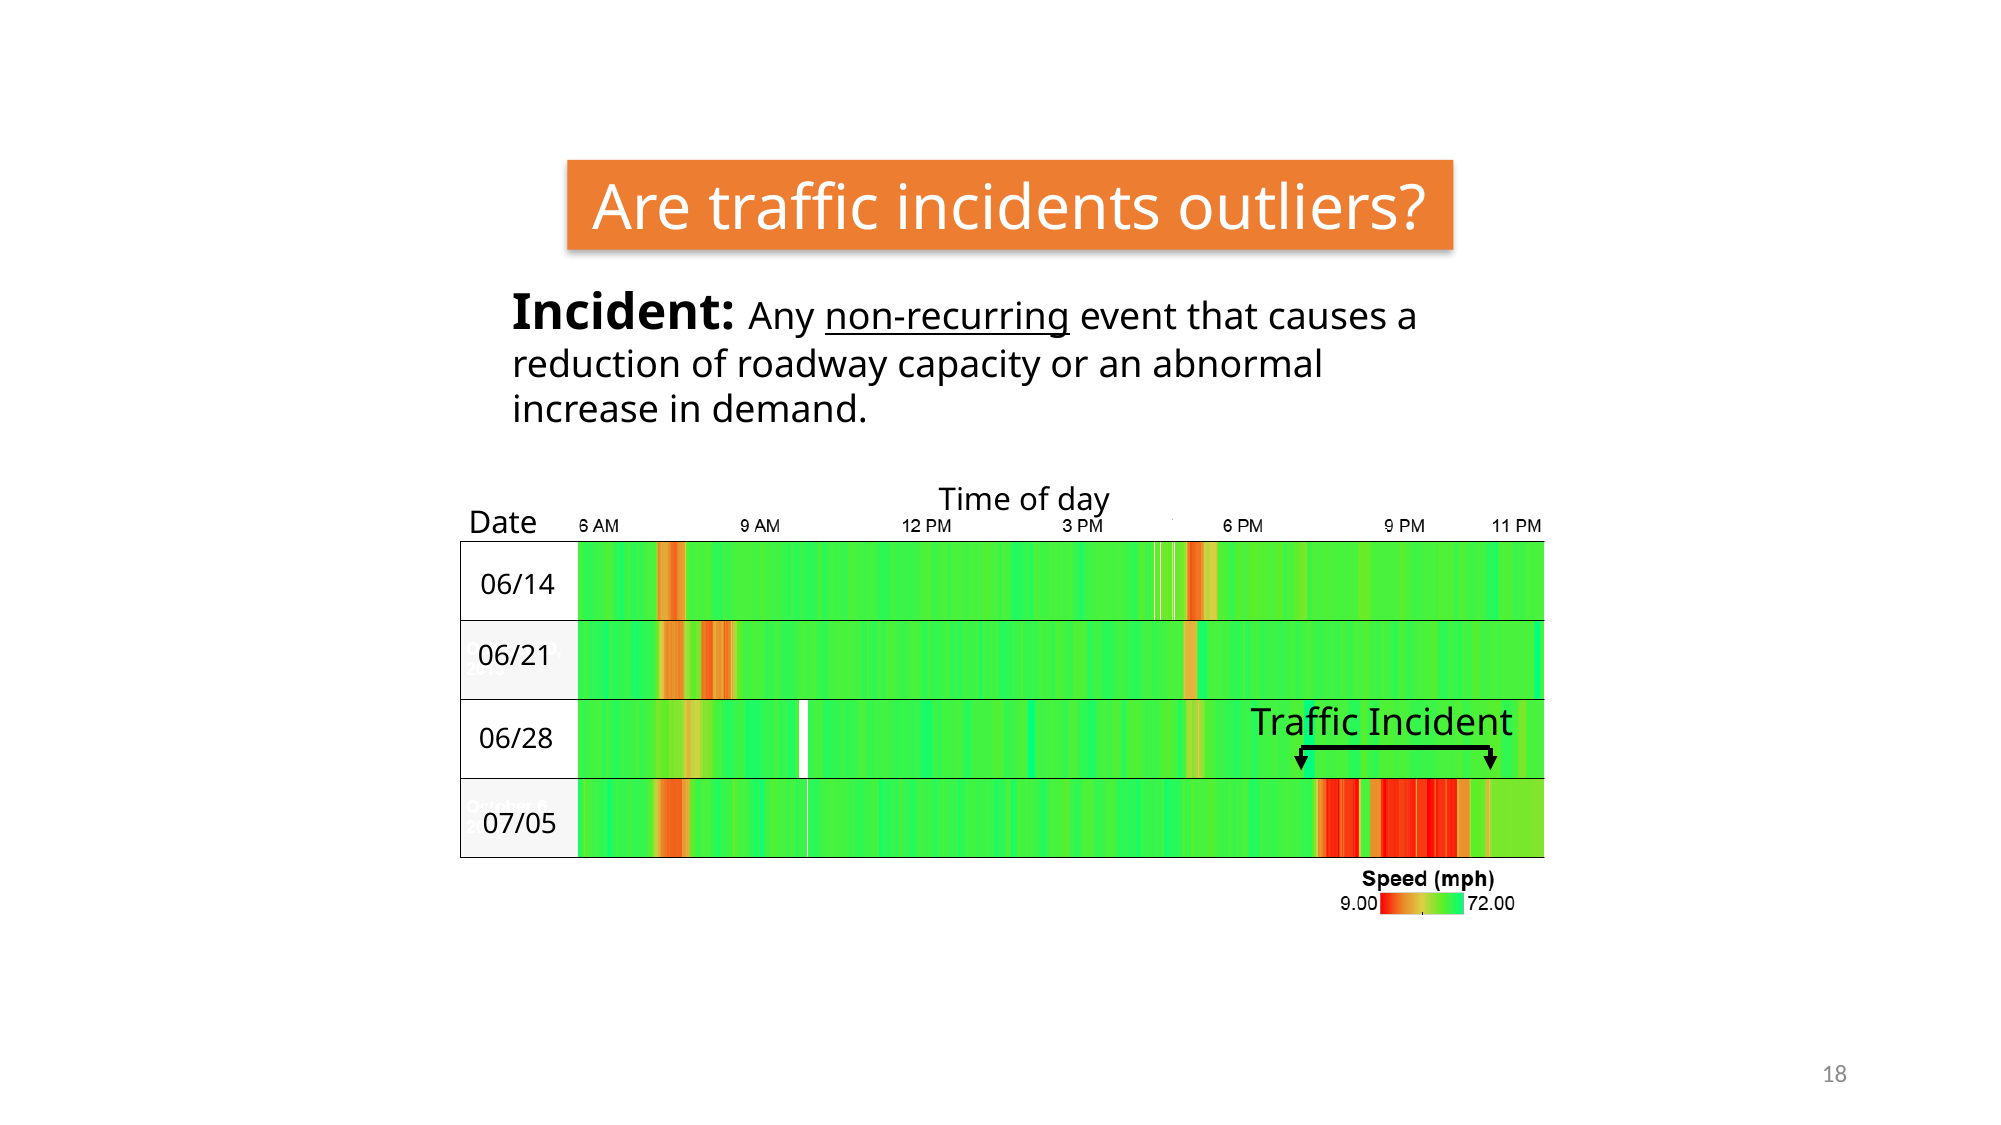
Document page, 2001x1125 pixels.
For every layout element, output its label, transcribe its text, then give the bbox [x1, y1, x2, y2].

text_box Are traffic incidents outliers? [567, 159, 1454, 250]
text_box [453, 471, 1545, 926]
slide_number 18 [1412, 1042, 1863, 1103]
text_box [1301, 747, 1491, 771]
text_box Incident: Any non-recurring event that causes a reduction of roadway capacity or an abnormal increase in demand. [497, 272, 1494, 438]
